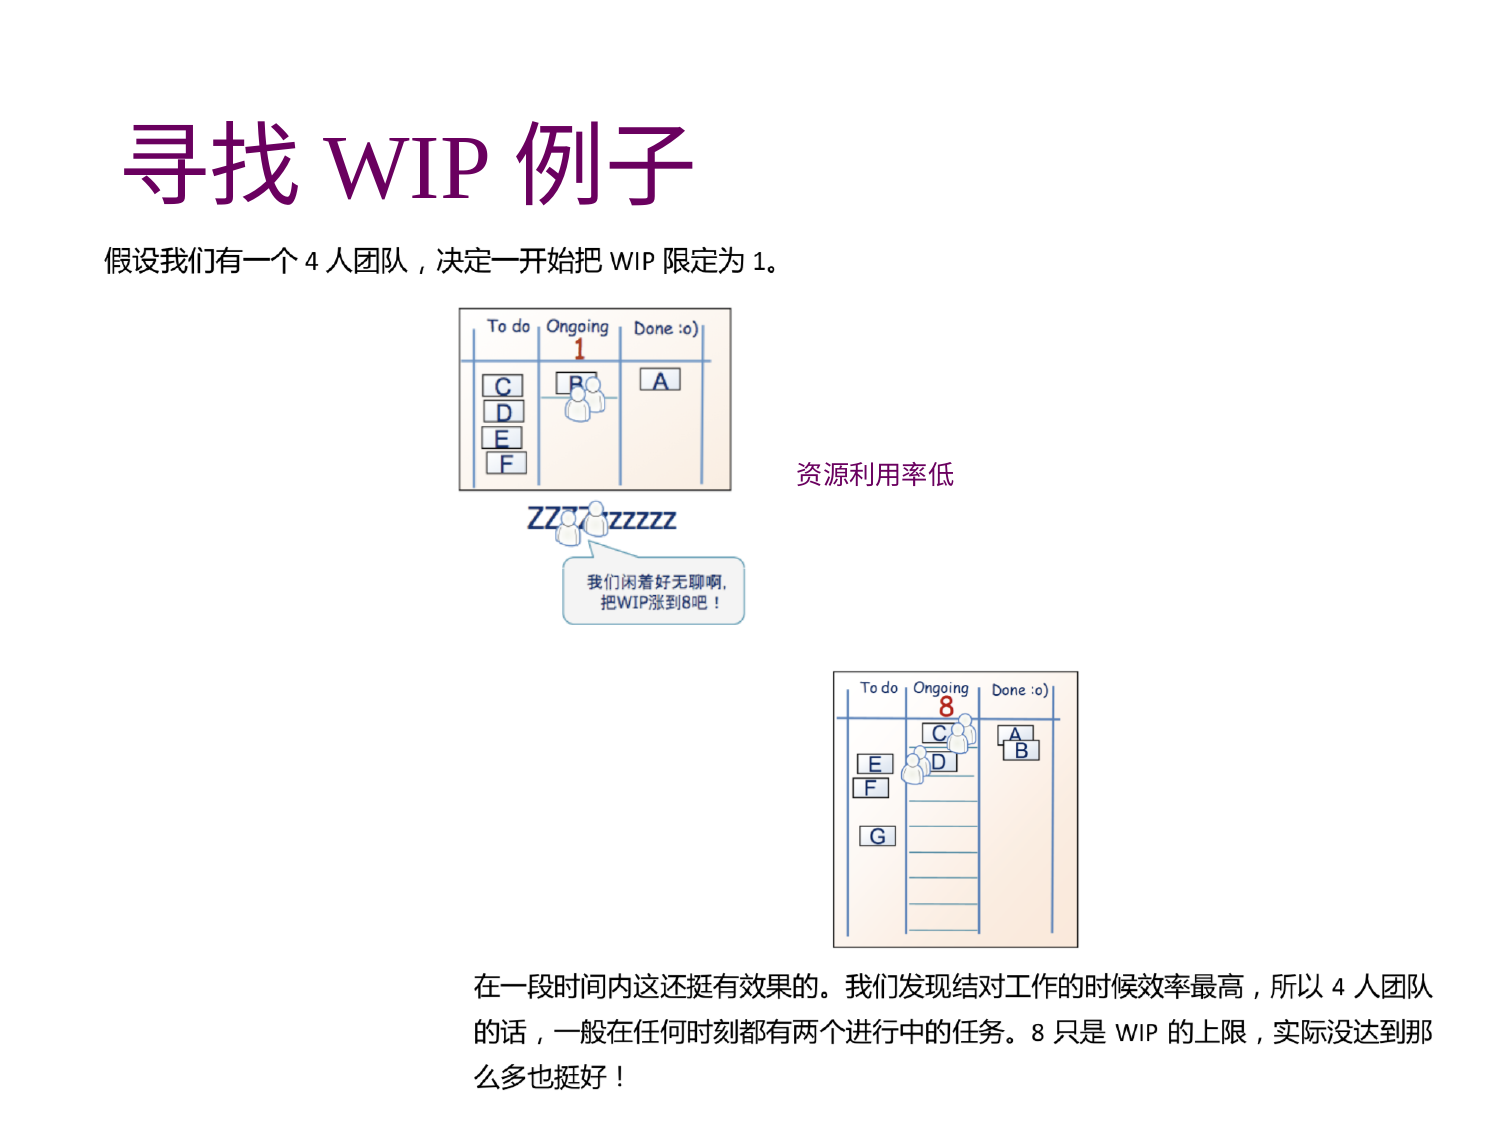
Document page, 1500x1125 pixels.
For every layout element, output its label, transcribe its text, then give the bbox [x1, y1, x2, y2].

text_box 资源利用率低 [791, 452, 961, 496]
picture [97, 238, 1451, 1099]
title 寻找WIP例子 [103, 59, 1397, 278]
